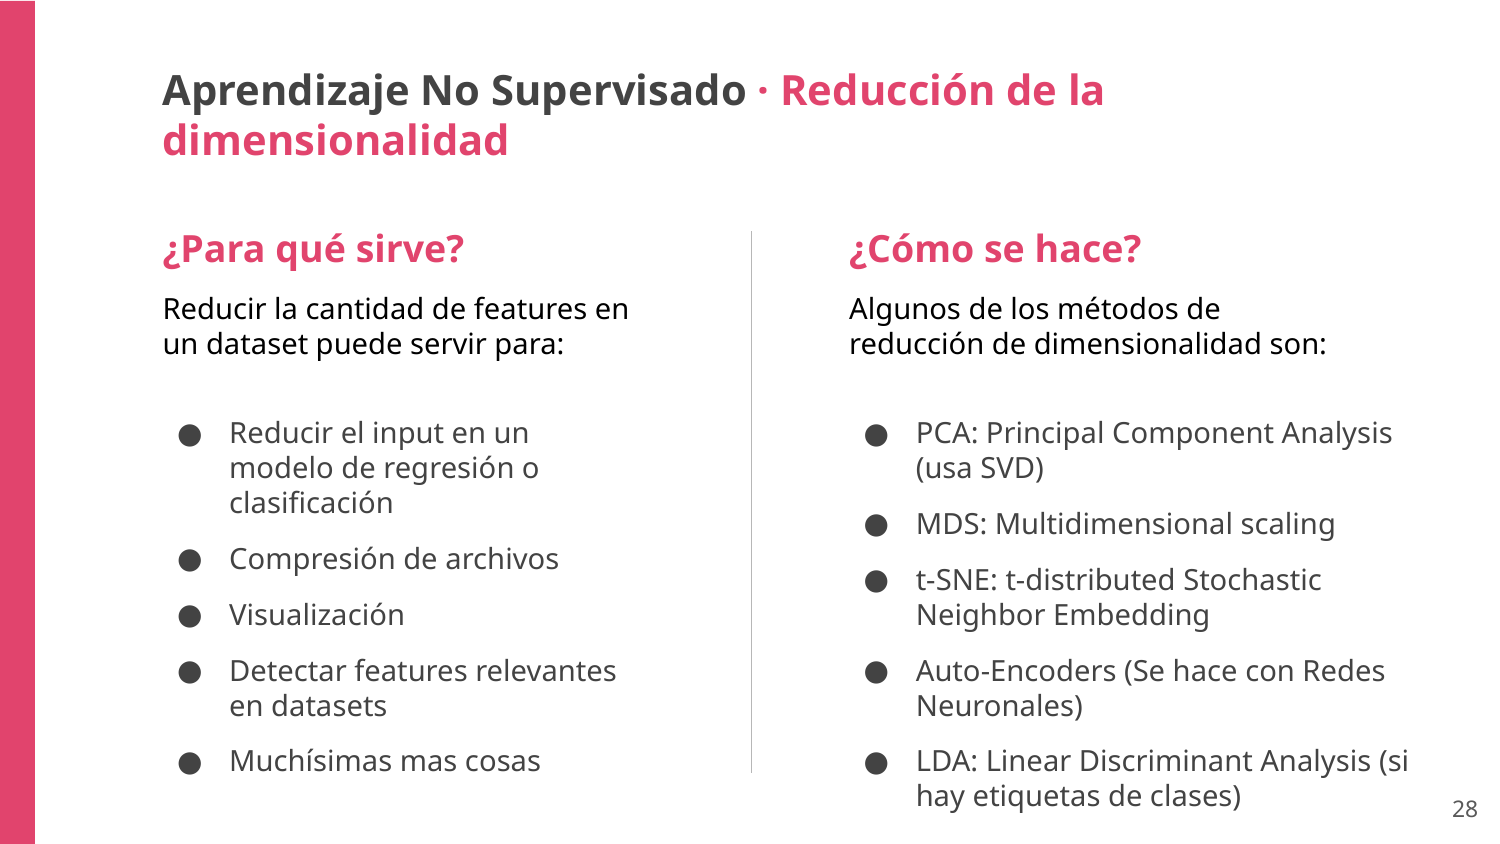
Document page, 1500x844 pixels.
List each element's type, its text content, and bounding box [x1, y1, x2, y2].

text_box Reducir el input en un modelo de regresión o clasificación Compresión de archivos Visualización Detectar features relevantes en datasets Muchísimas mas cosas [139, 399, 655, 603]
slide_number ‹#› [1403, 779, 1494, 844]
text_box ¿Cómo se hace? Algunos de los métodos de reducción de dimensionalidad son: [834, 209, 1350, 317]
text_box PCA: Principal Component Analysis (usa SVD) MDS: Multidimensional scaling t-SNE: t-distributed Stochastic Neighbor Embedding Auto-Encoders (Se hace con Redes Neuronales) LDA: Linear Discriminant Analysis (si hay etiquetas de clases) [825, 399, 1444, 603]
text_box Aprendizaje No Supervisado · Reducción de la dimensionalidad [147, 49, 1474, 146]
text_box ¿Para qué sirve? Reducir la cantidad de features en un dataset puede servir para: [147, 209, 664, 317]
